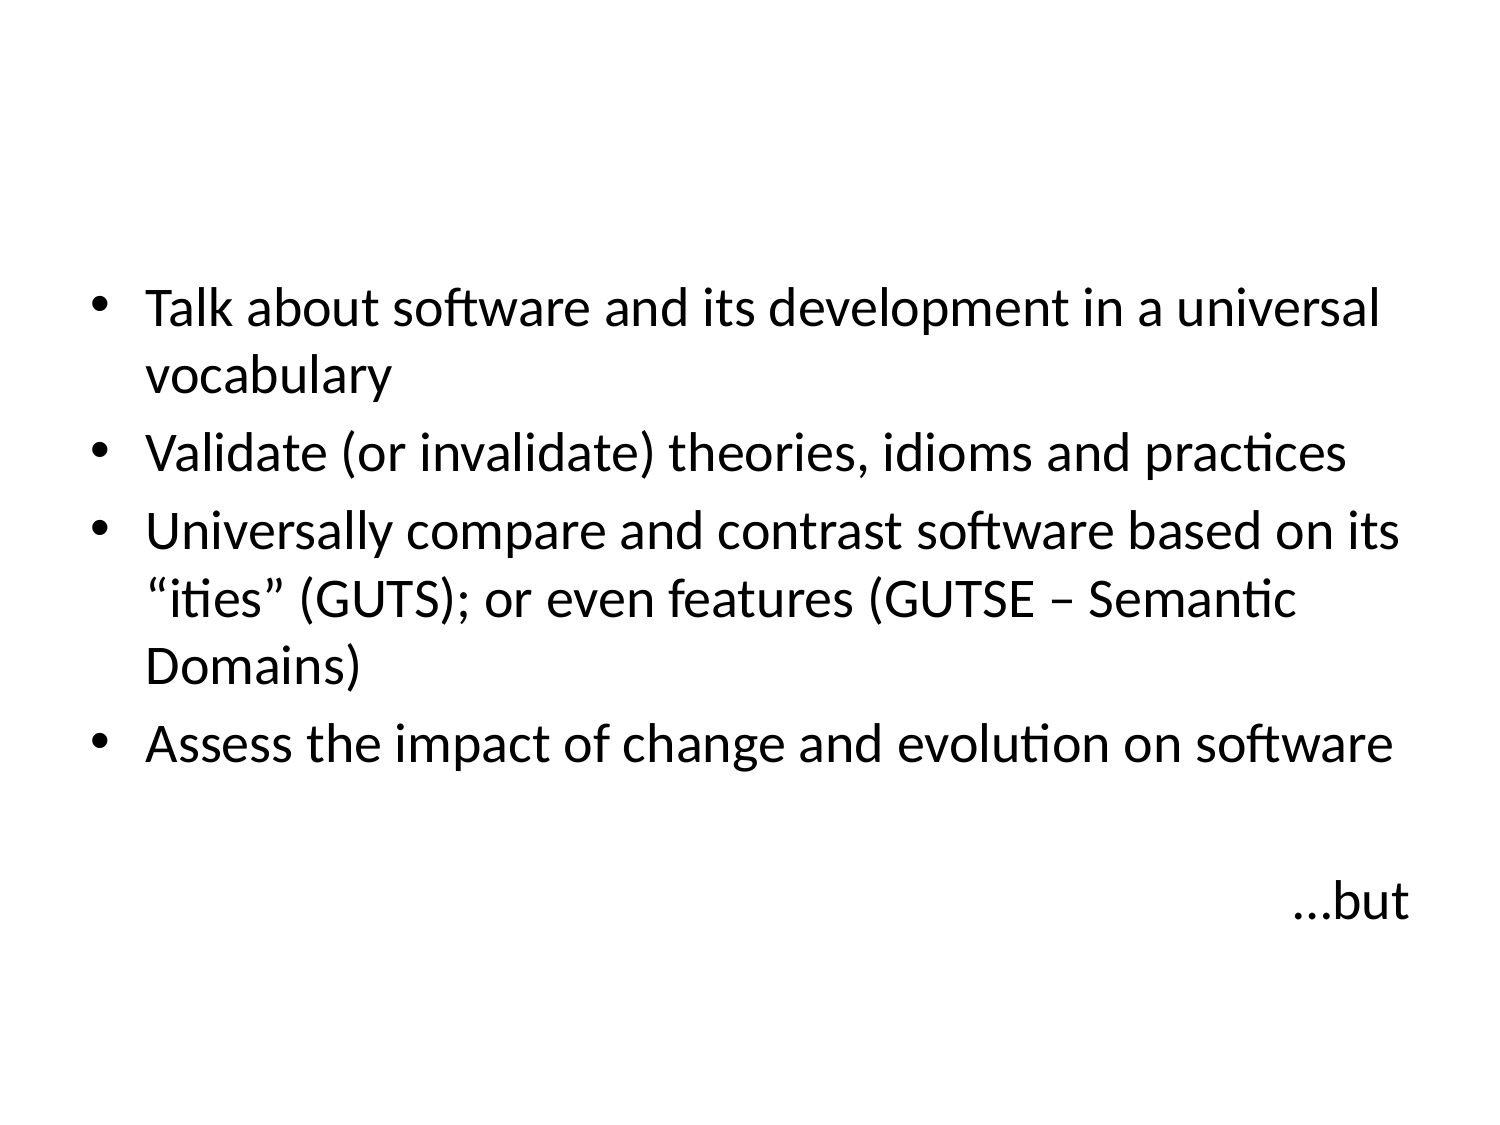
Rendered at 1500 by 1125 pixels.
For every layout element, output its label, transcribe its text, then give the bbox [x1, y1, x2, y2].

list Talk about software and its development in a universal vocabulary Validate (or invalidate) theories, idioms and practices Universally compare and contrast software based on its “ities” (GUTS); or even features (GUTSE – Semantic Domains) Assess the impact of change and evolution on software …but [75, 262, 1425, 1005]
